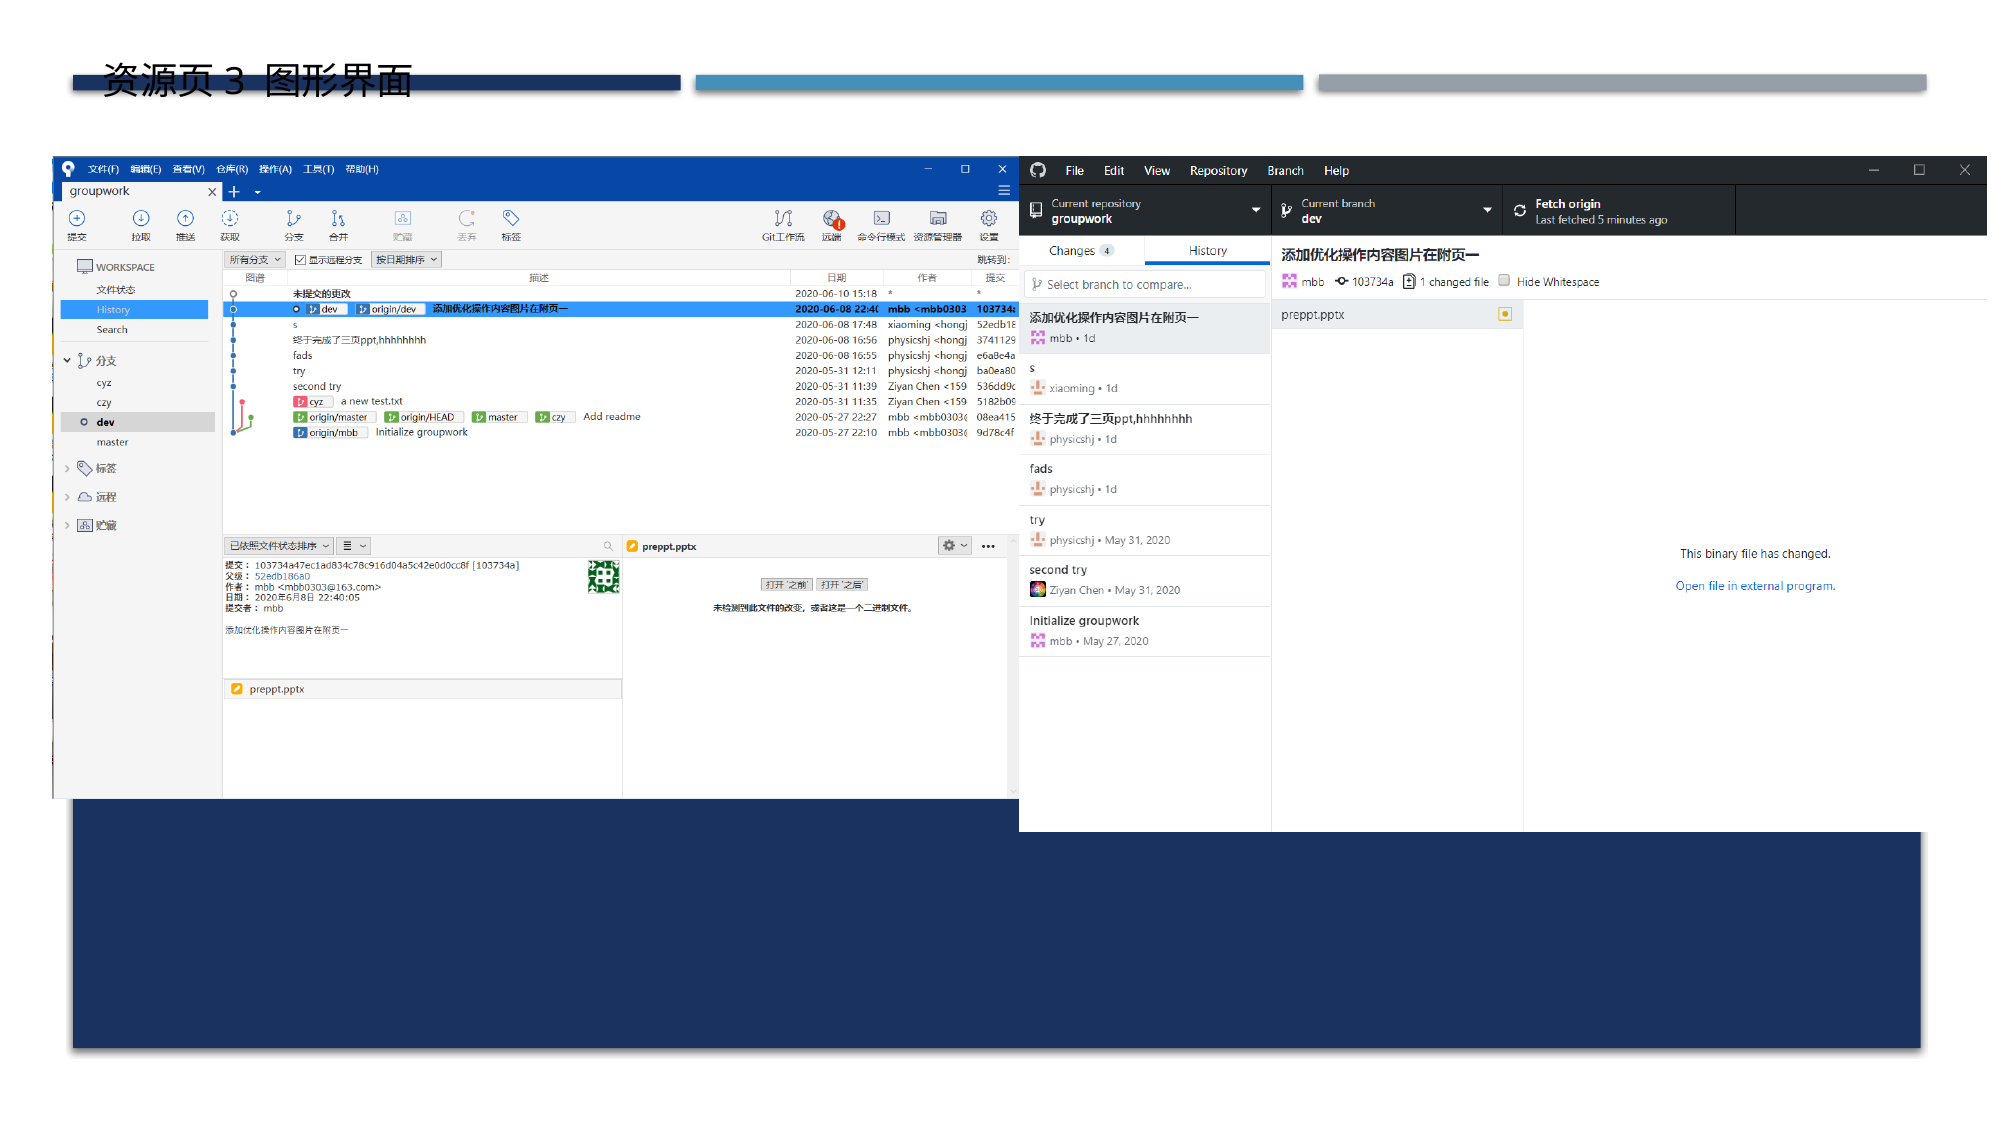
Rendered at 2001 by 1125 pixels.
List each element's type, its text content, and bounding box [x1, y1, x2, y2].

text_box 资源页3 图形界面 [87, 49, 1273, 110]
picture [51, 156, 1987, 832]
